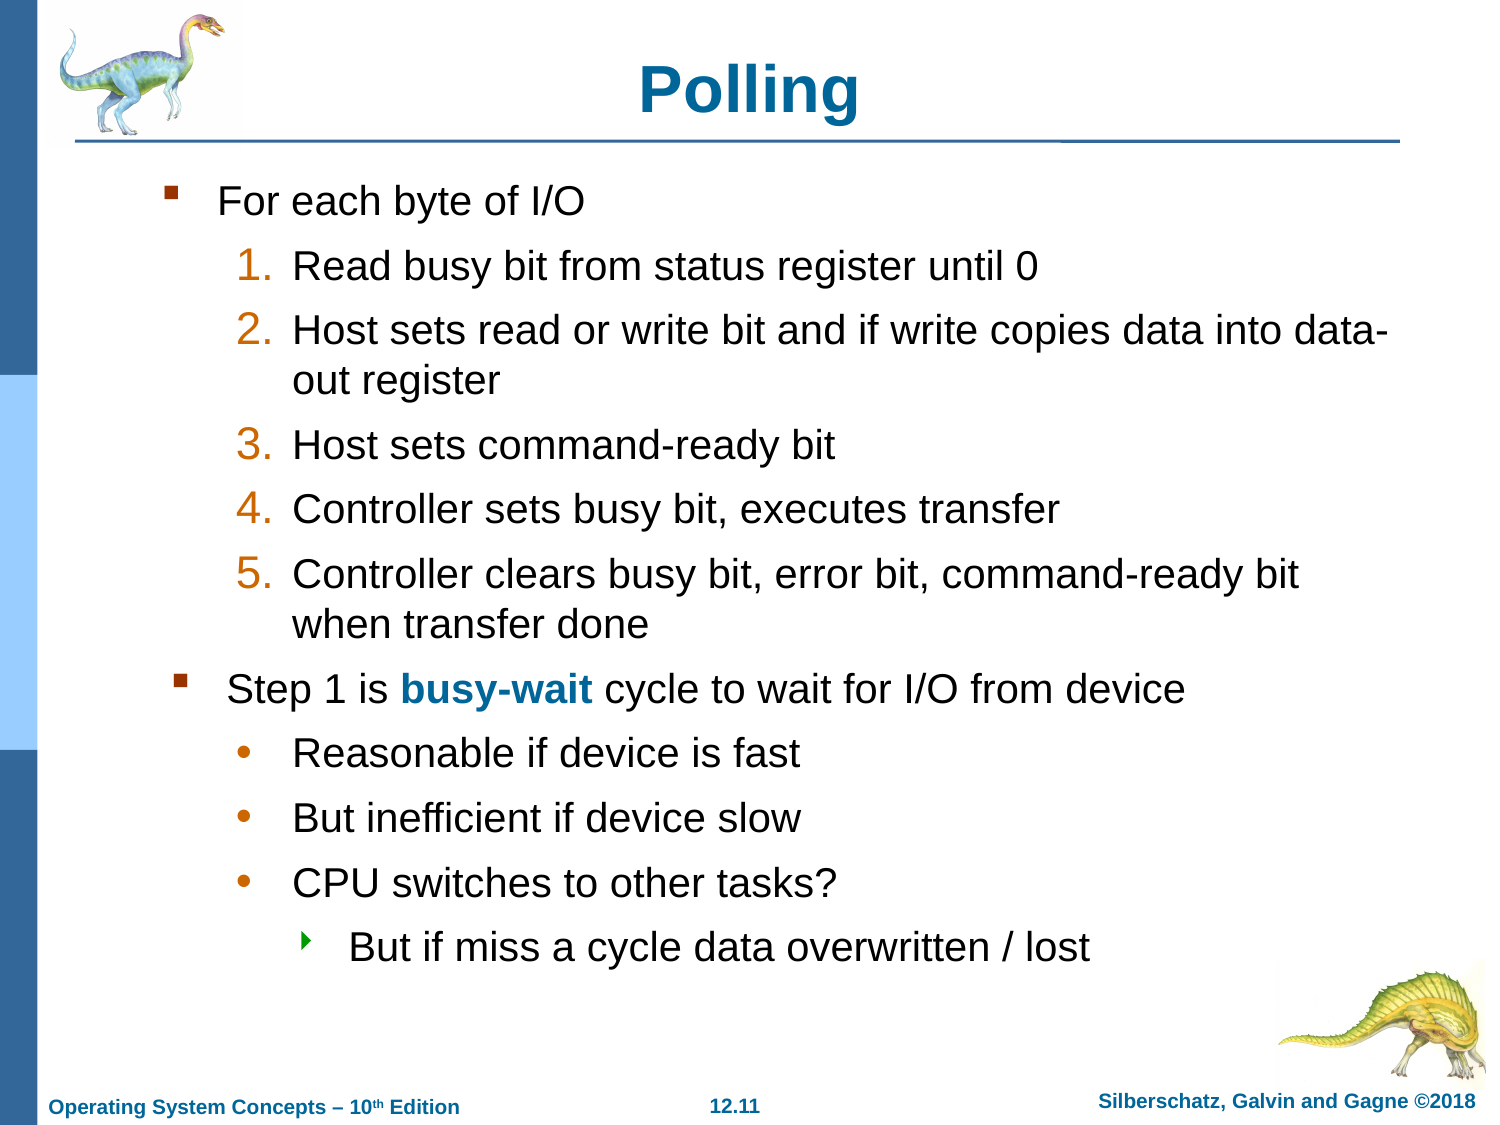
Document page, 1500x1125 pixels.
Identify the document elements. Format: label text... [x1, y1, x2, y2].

list For each byte of I/O Read busy bit from status register until 0 Host sets read or write bit and if write copies data into data-out register Host sets command-ready bit Controller sets busy bit, executes transfer Controller clears busy bit, error bit, command-ready bit when transfer done Step 1 is busy-wait cycle to wait for I/O from device Reasonable if device is fast But inefficient if device slow CPU switches to other tasks? But if miss a cycle data overwritten / lost [145, 166, 1415, 1008]
picture [46, 0, 243, 149]
title Polling [75, 38, 1425, 133]
picture [1275, 959, 1486, 1090]
